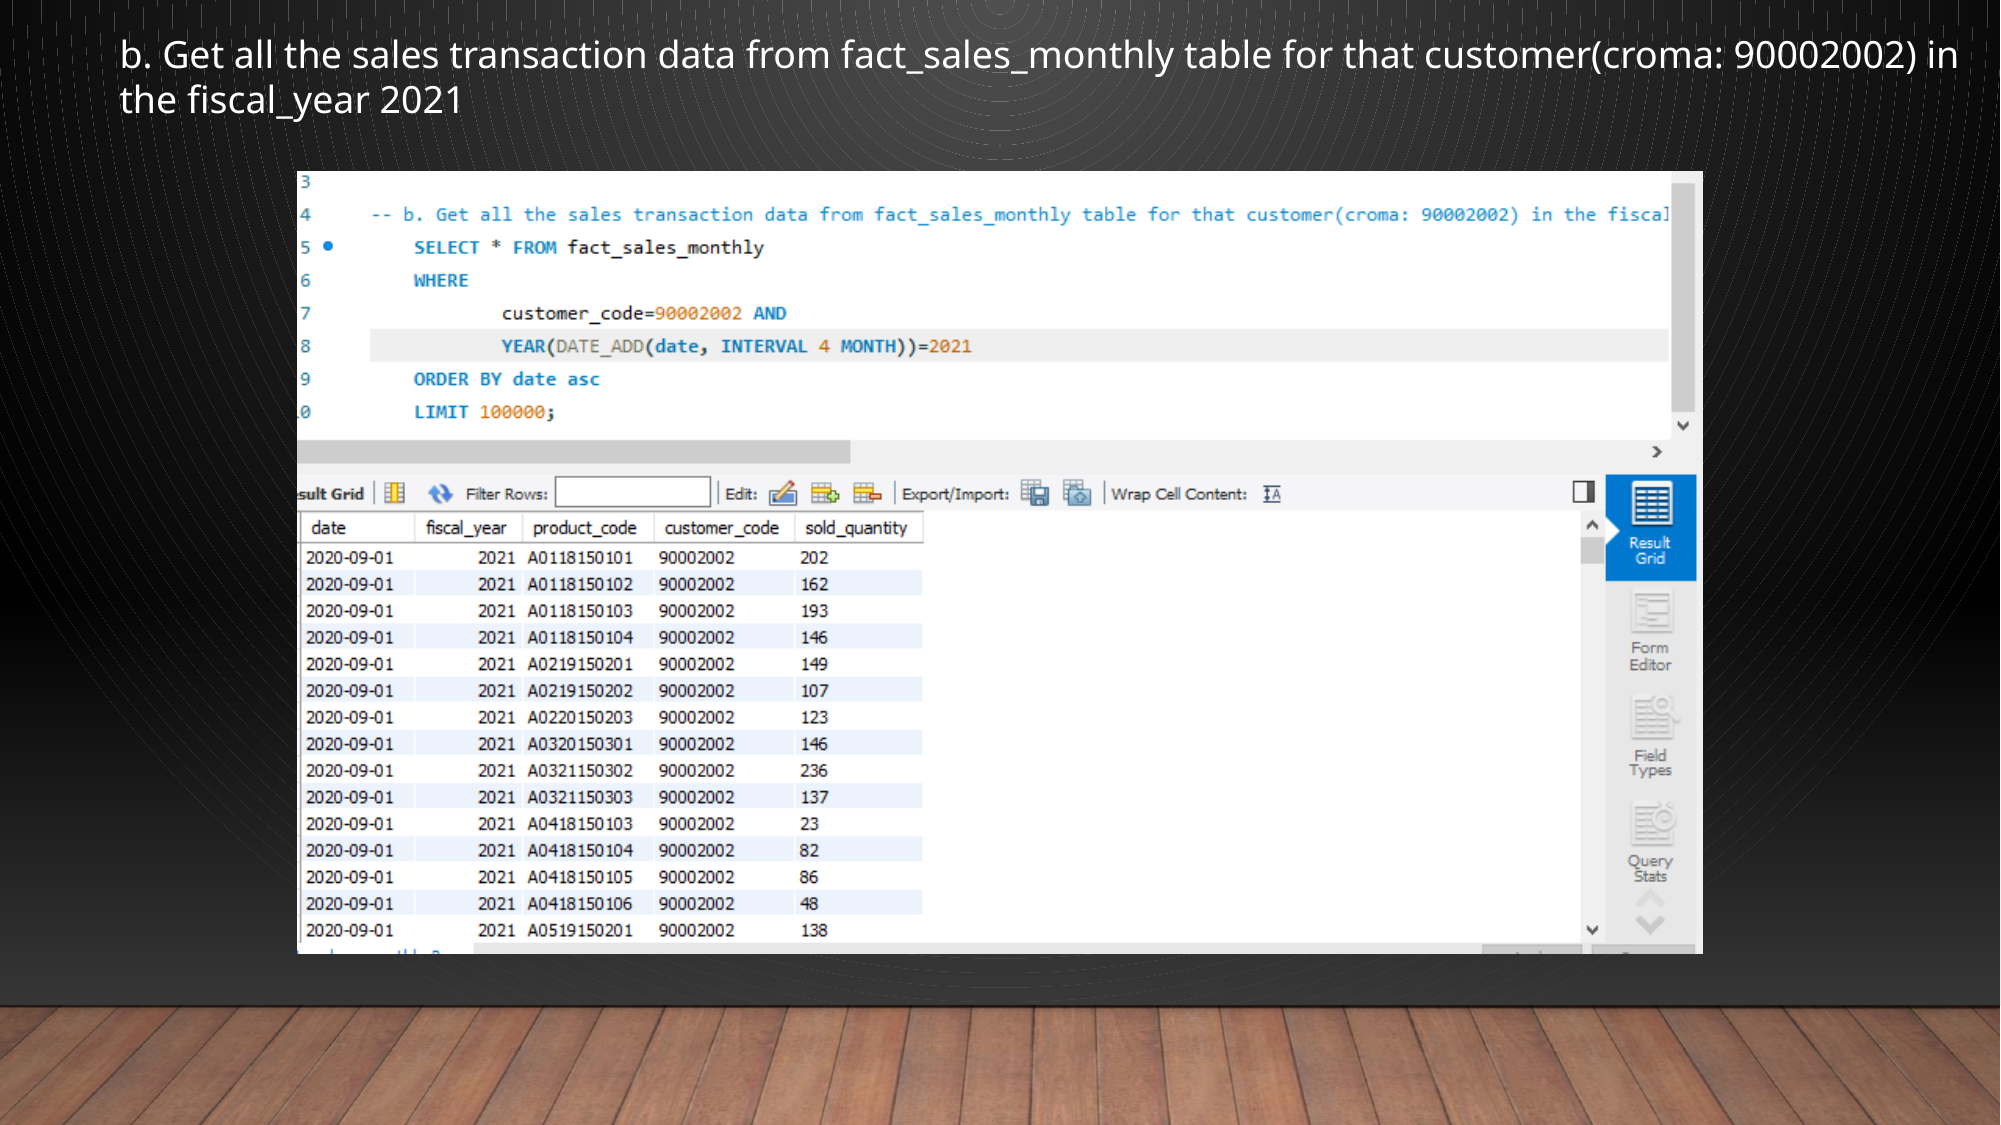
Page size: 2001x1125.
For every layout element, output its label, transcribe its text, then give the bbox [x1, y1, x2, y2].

picture [0, 1005, 2000, 1125]
text_box b. Get all the sales transaction data from fact_sales_monthly table for that customer(croma: 90002002) in the fiscal_year 2021 [104, 23, 1985, 128]
picture [297, 171, 1703, 954]
